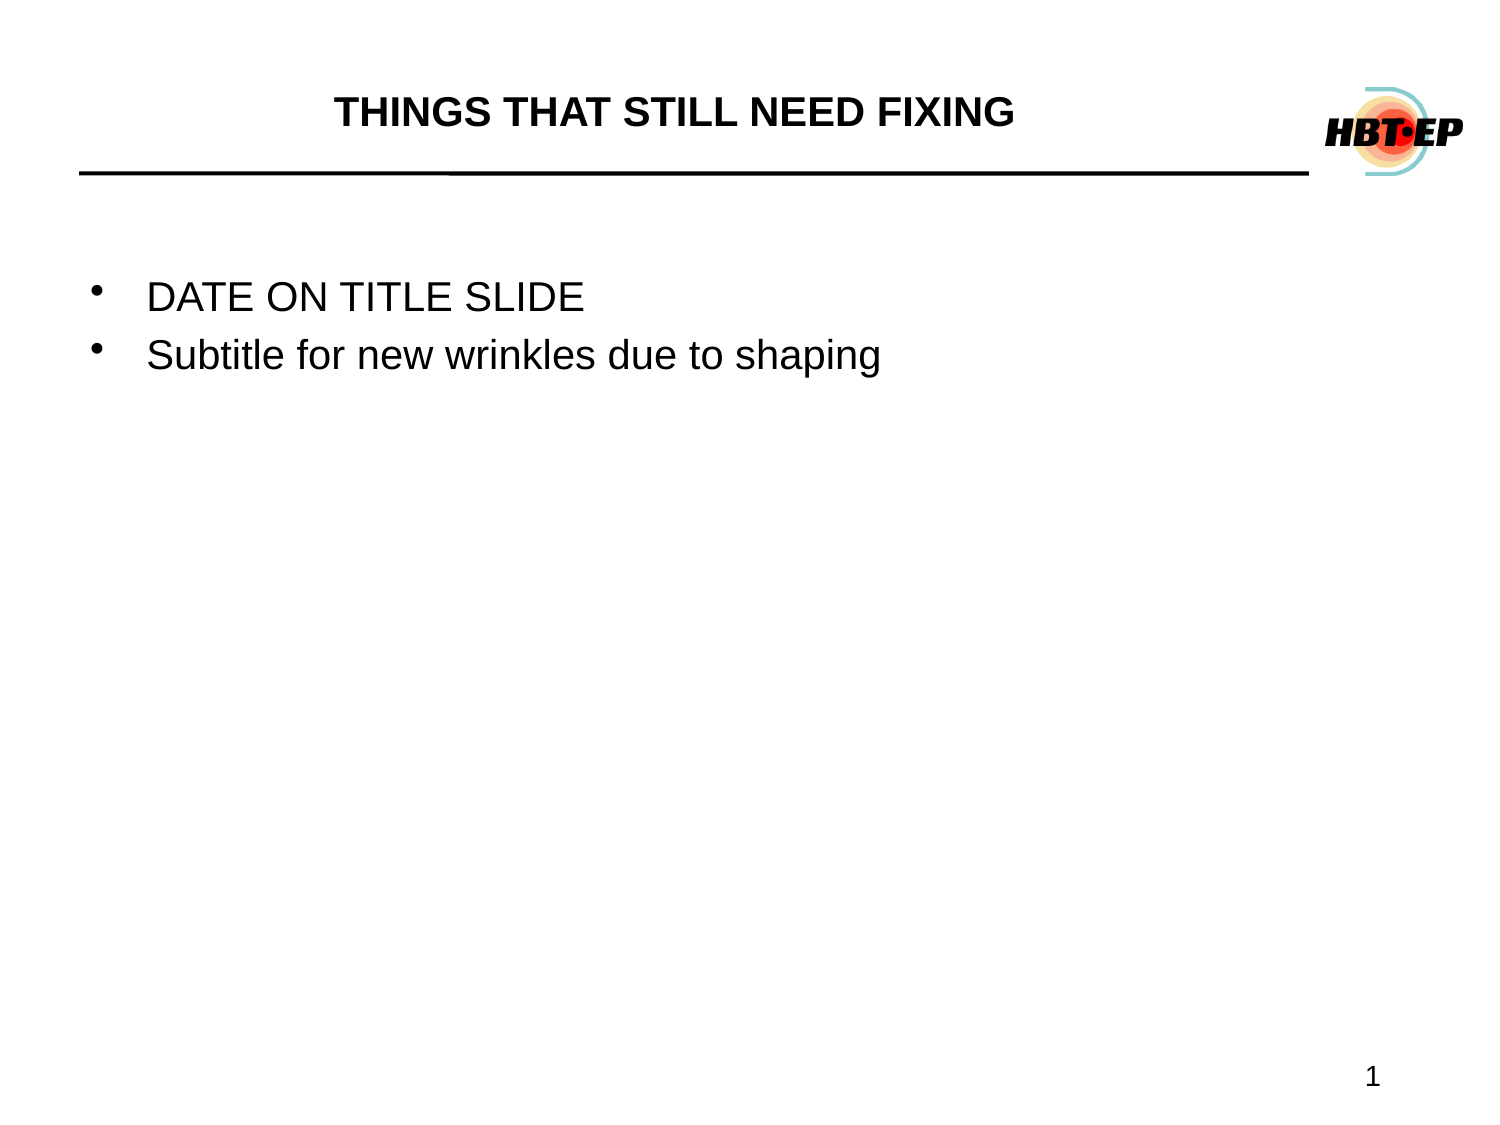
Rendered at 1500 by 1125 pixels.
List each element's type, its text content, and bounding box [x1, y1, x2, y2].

picture [1325, 87, 1463, 176]
title THINGS THAT STILL NEED FIXING [37, 53, 1313, 166]
list DATE ON TITLE SLIDE Subtitle for new wrinkles due to shaping [75, 262, 1425, 1005]
